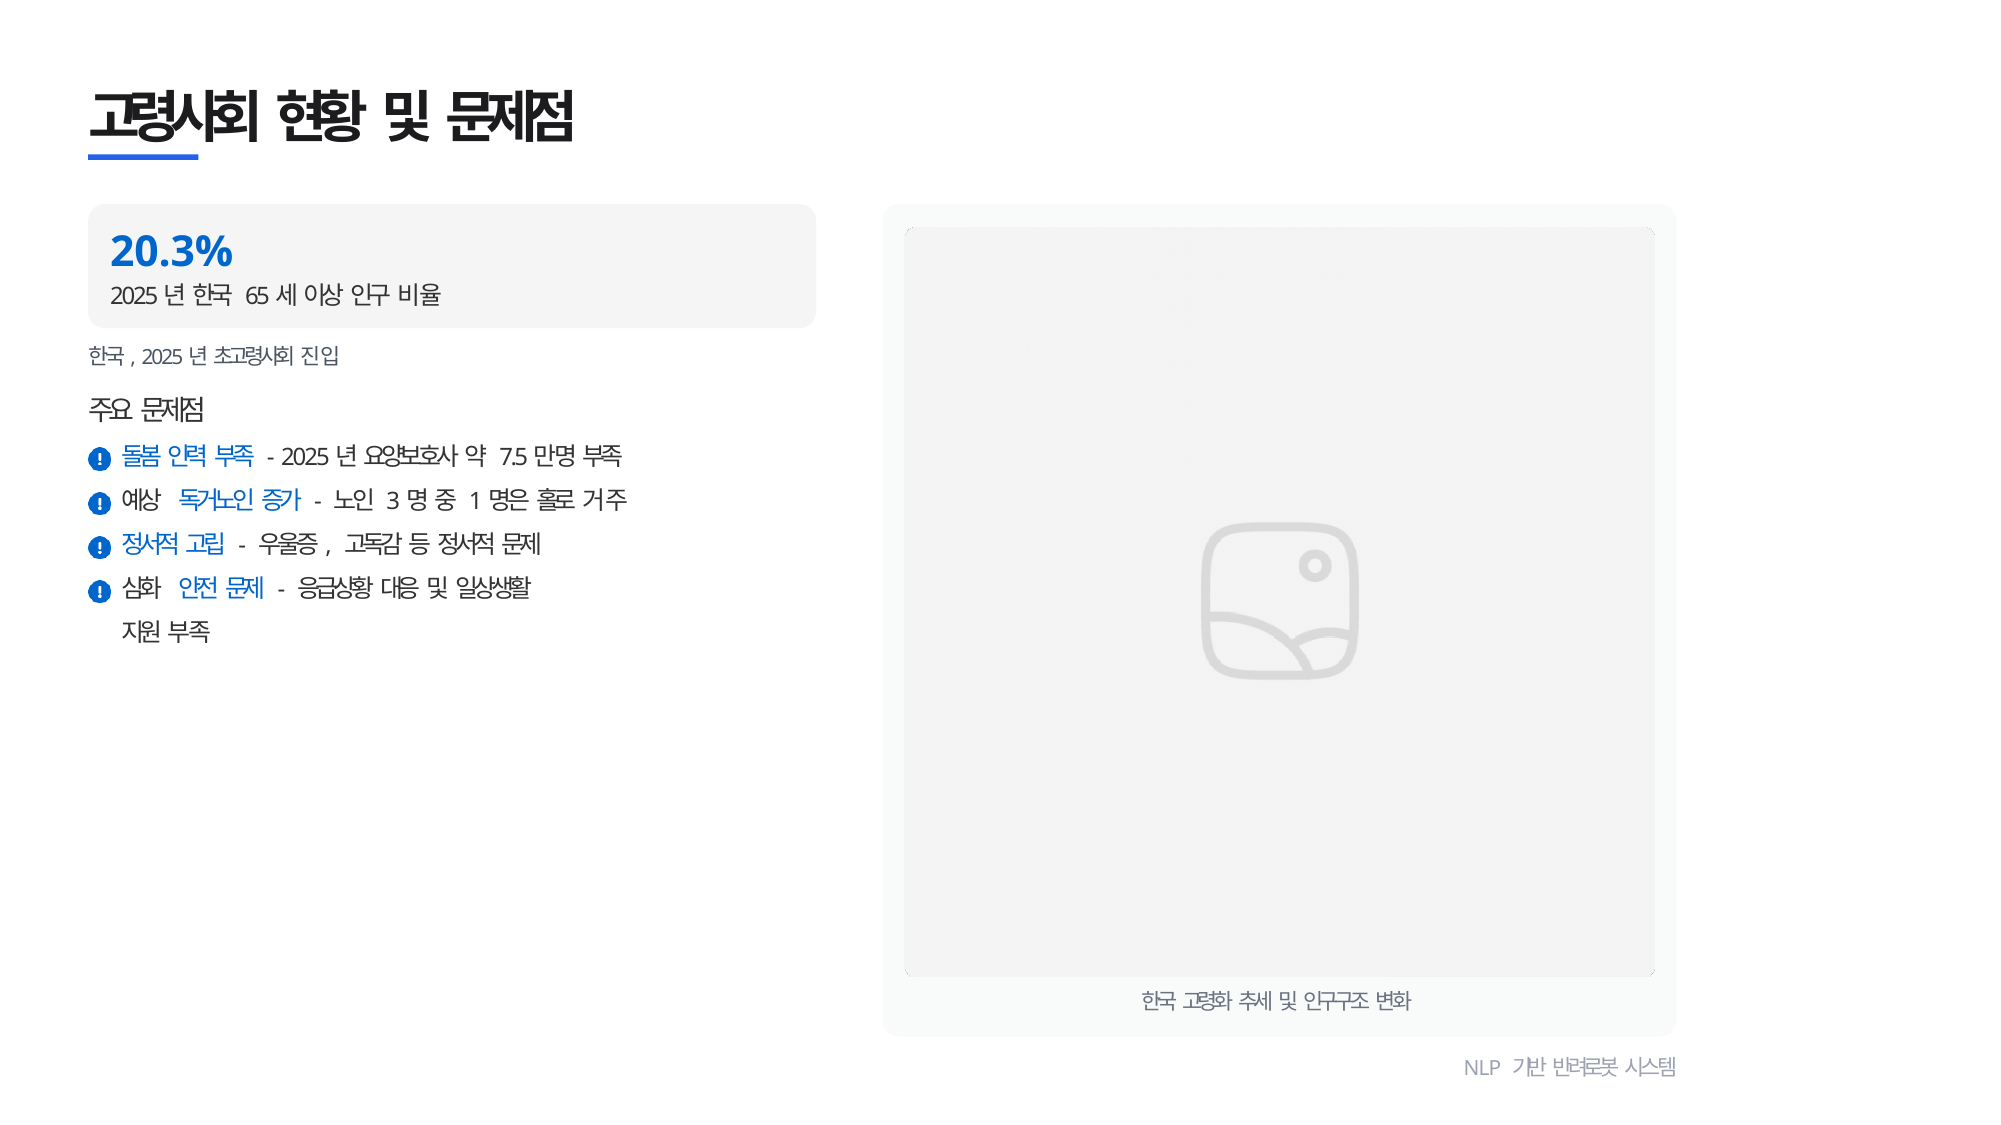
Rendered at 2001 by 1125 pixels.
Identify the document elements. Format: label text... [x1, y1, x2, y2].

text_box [882, 203, 1677, 1037]
picture [87, 535, 111, 559]
picture [87, 580, 111, 603]
text_box [90, 204, 817, 329]
picture [87, 447, 111, 471]
text_box 20.3% 2025년 한국 65세 이상 인구 비율 한국, 2025년 초고령사회 진입 주요 문제점 돌봄 인력 부족 - 2025년 요양보호사 약 7.5만명 부족 예상 독거노인 증가 - 노인 3명 중 1명은 홀로 거주 정서적 고립 - 우울증, 고독감 등 정서적 문제 심화 안전 문제 - 응급상황 대응 및 일상생활 지원 부족 [86, 212, 652, 647]
text_box NLP 기반 반려로봇 시스템 [1461, 1056, 1679, 1080]
title 고령사회 현황 및 문제점 [86, 79, 937, 270]
picture [87, 491, 111, 515]
